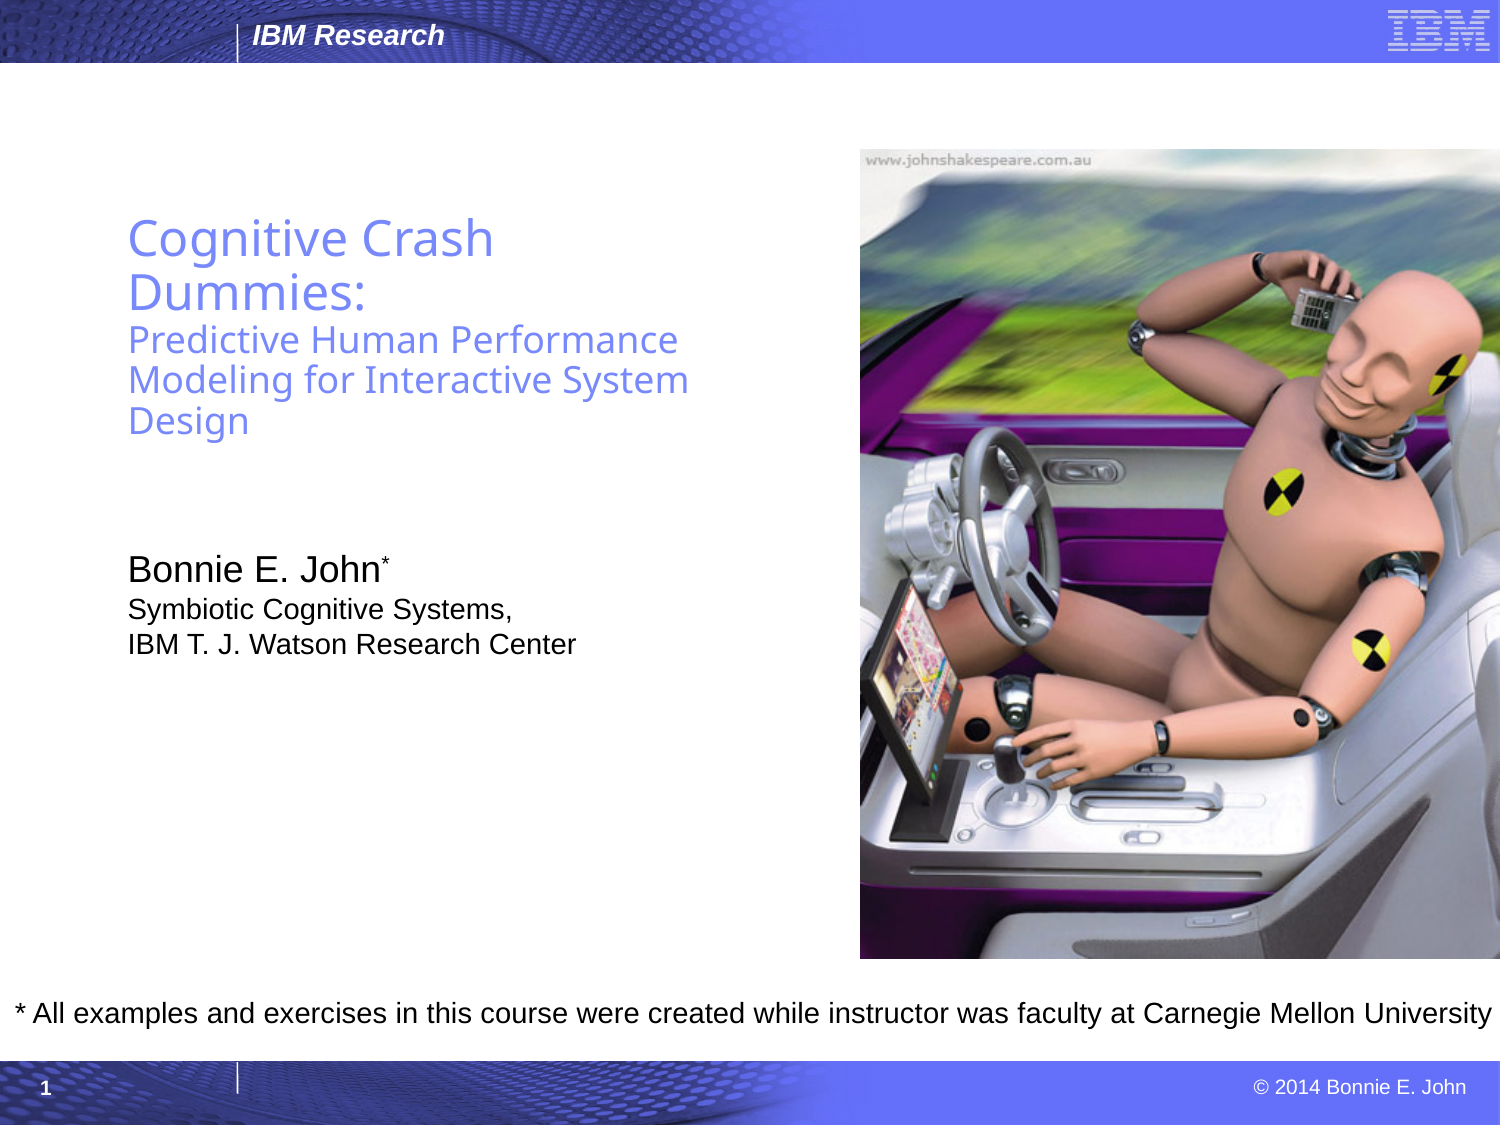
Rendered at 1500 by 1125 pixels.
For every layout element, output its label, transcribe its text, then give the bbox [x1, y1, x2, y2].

picture [0, 1061, 1500, 1125]
picture [0, 0, 1500, 63]
title Cognitive Crash Dummies: Predictive Human Performance Modeling for Interactive System Design [112, 62, 800, 450]
slide_number 1 [25, 1066, 191, 1120]
text_box * All examples and exercises in this course were created while instructor was faculty at Carnegie Mellon University [0, 987, 1500, 1038]
subtitle Bonnie E. John* Symbiotic Cognitive Systems, IBM T. J. Watson Research Center [112, 537, 854, 938]
picture [859, 149, 1500, 960]
